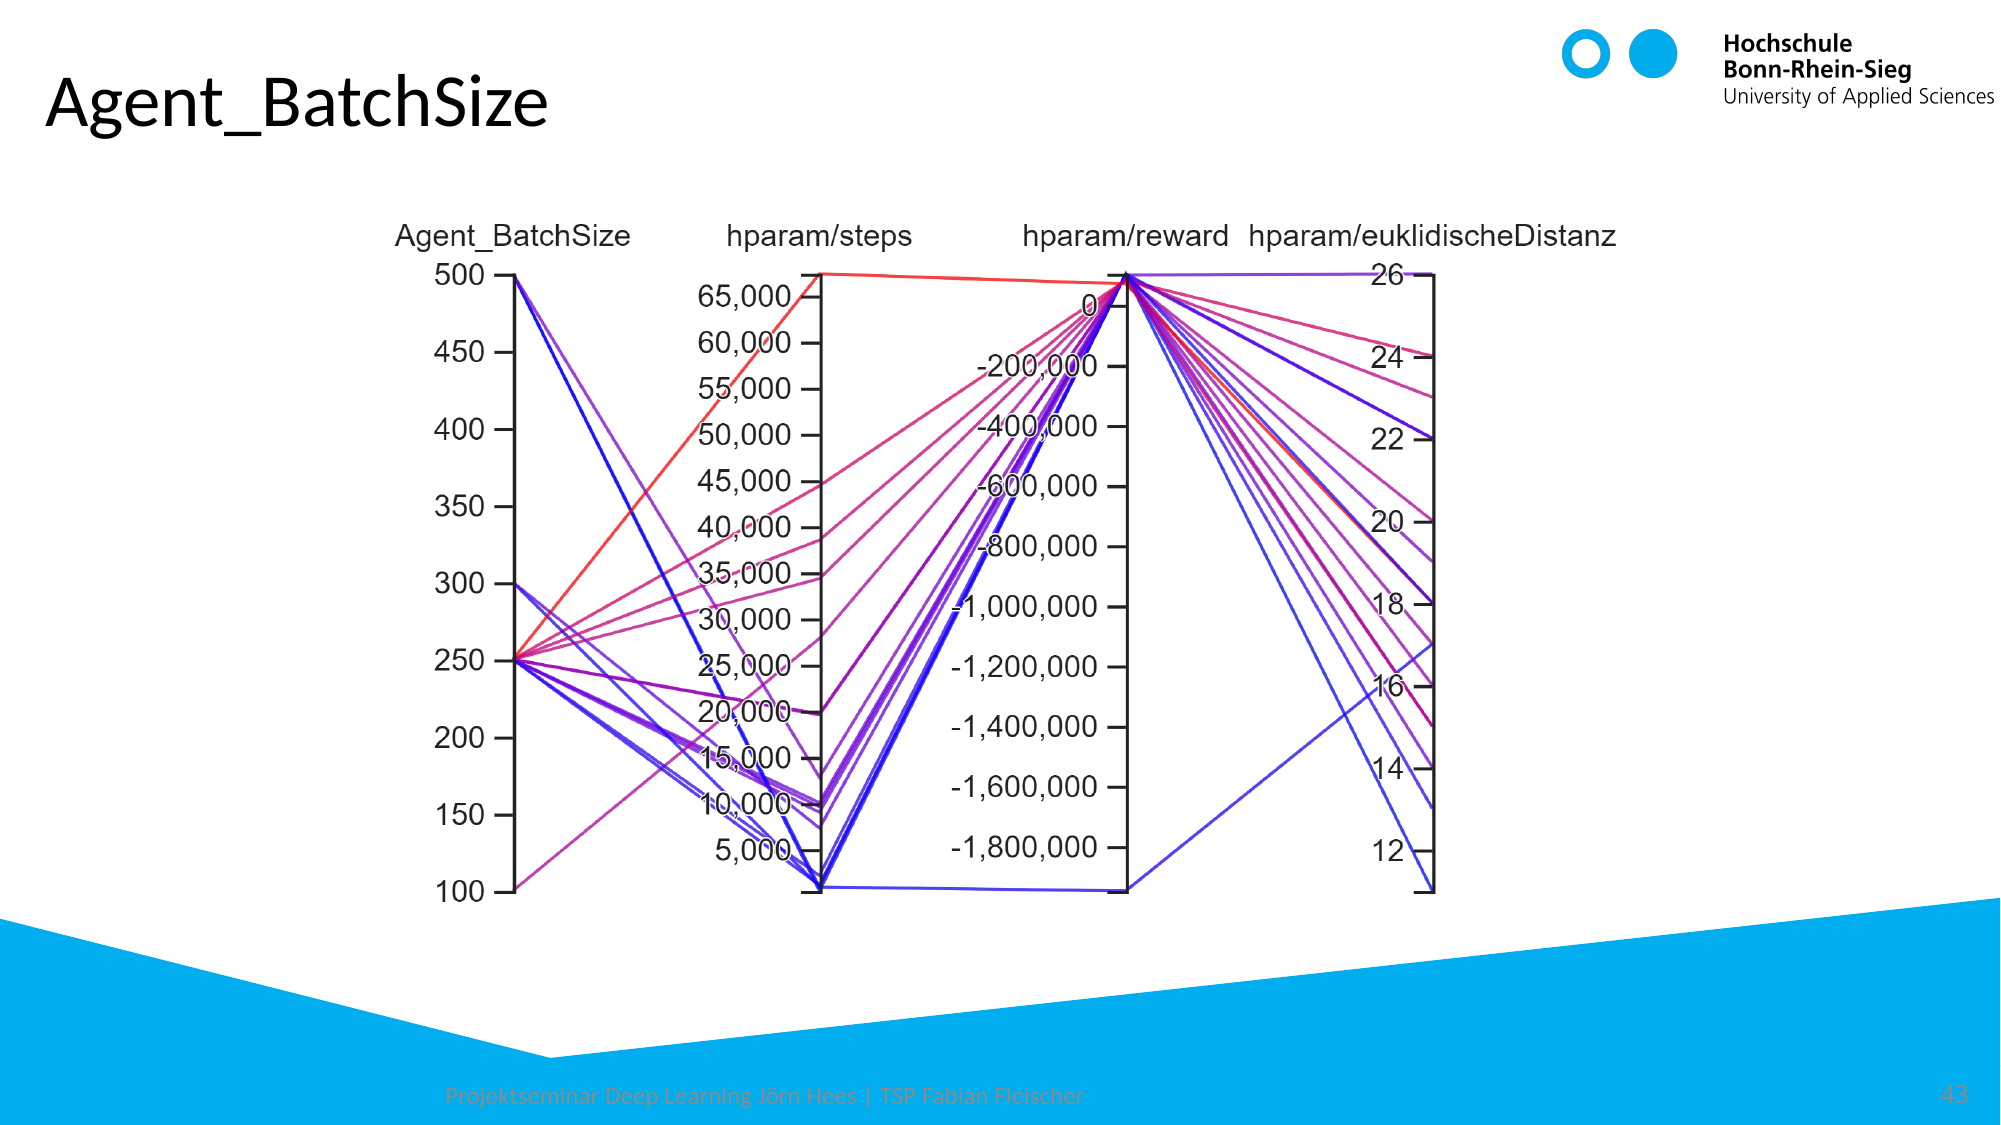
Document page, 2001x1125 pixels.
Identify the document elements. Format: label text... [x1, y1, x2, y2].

picture [371, 213, 1629, 912]
footer Projektseminar Deep Learning Jörn Hees | TSP Fabian Fleischer [0, 1065, 1532, 1125]
picture [1561, 29, 1994, 108]
picture [1572, 40, 1600, 68]
text_box Agent_BatchSize [30, 43, 1032, 149]
slide_number 43 [1534, 1065, 1985, 1125]
picture [1561, 29, 1579, 52]
